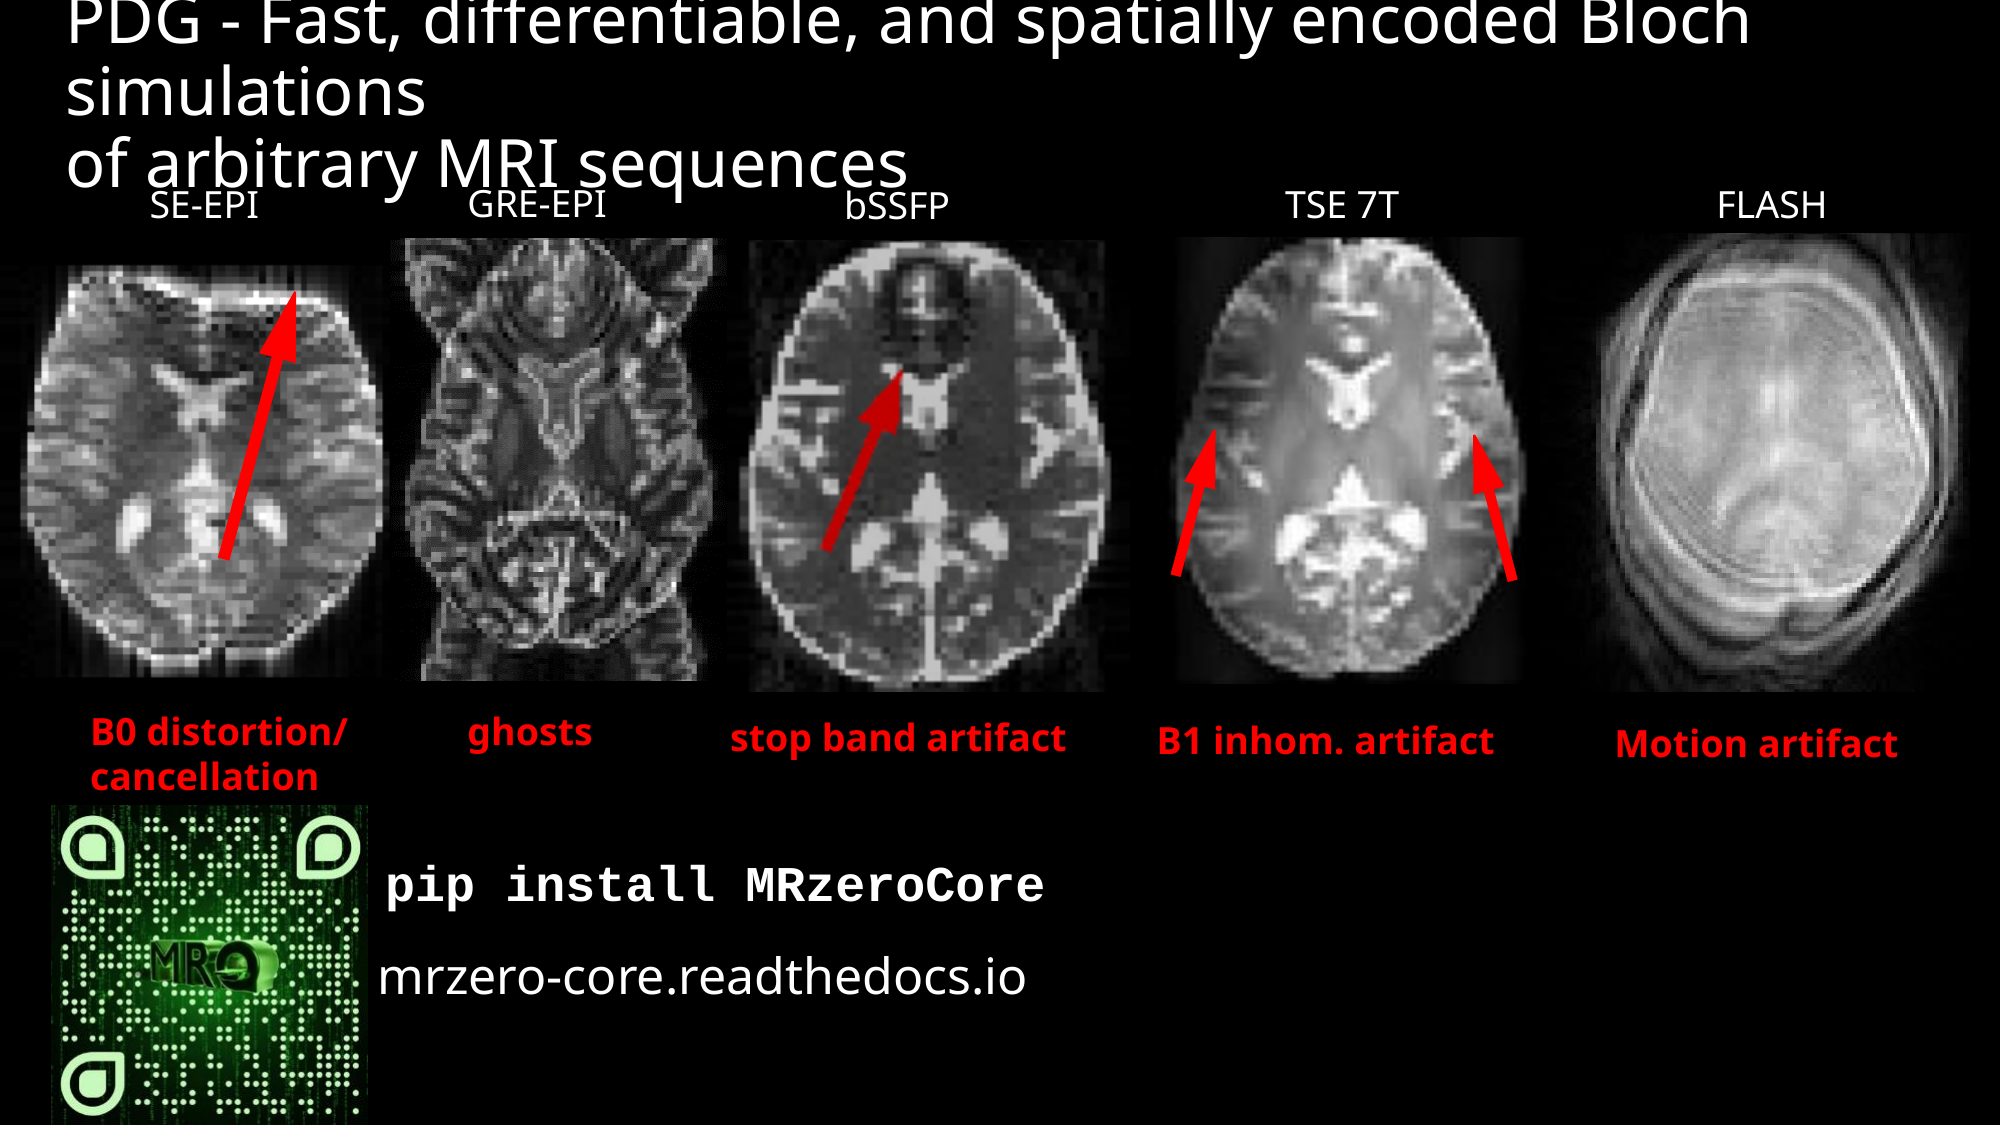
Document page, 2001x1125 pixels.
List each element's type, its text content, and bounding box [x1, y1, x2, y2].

text_box stop band artifact [715, 707, 1146, 767]
text_box GRE-EPI [452, 172, 657, 233]
text_box Motion artifact [1599, 712, 2000, 773]
text_box pip install MRzeroCore [370, 843, 1061, 919]
picture [0, 230, 1970, 692]
text_box B1 inhom. artifact [1141, 709, 1572, 770]
text_box TSE 7T [1270, 184, 1505, 234]
text_box ghosts [452, 700, 648, 761]
title PDG - Fast, differentiable, and spatially encoded Bloch simulations of arbitrary MRI sequences [50, 4, 1936, 184]
picture [51, 805, 368, 1125]
text_box SE-EPI [134, 184, 339, 230]
text_box B0 distortion/ cancellation [75, 700, 481, 806]
text_box mrzero-core.readthedocs.io [368, 937, 1229, 1021]
text_box bSSFP [829, 184, 1270, 234]
text_box FLASH [1701, 173, 1936, 233]
